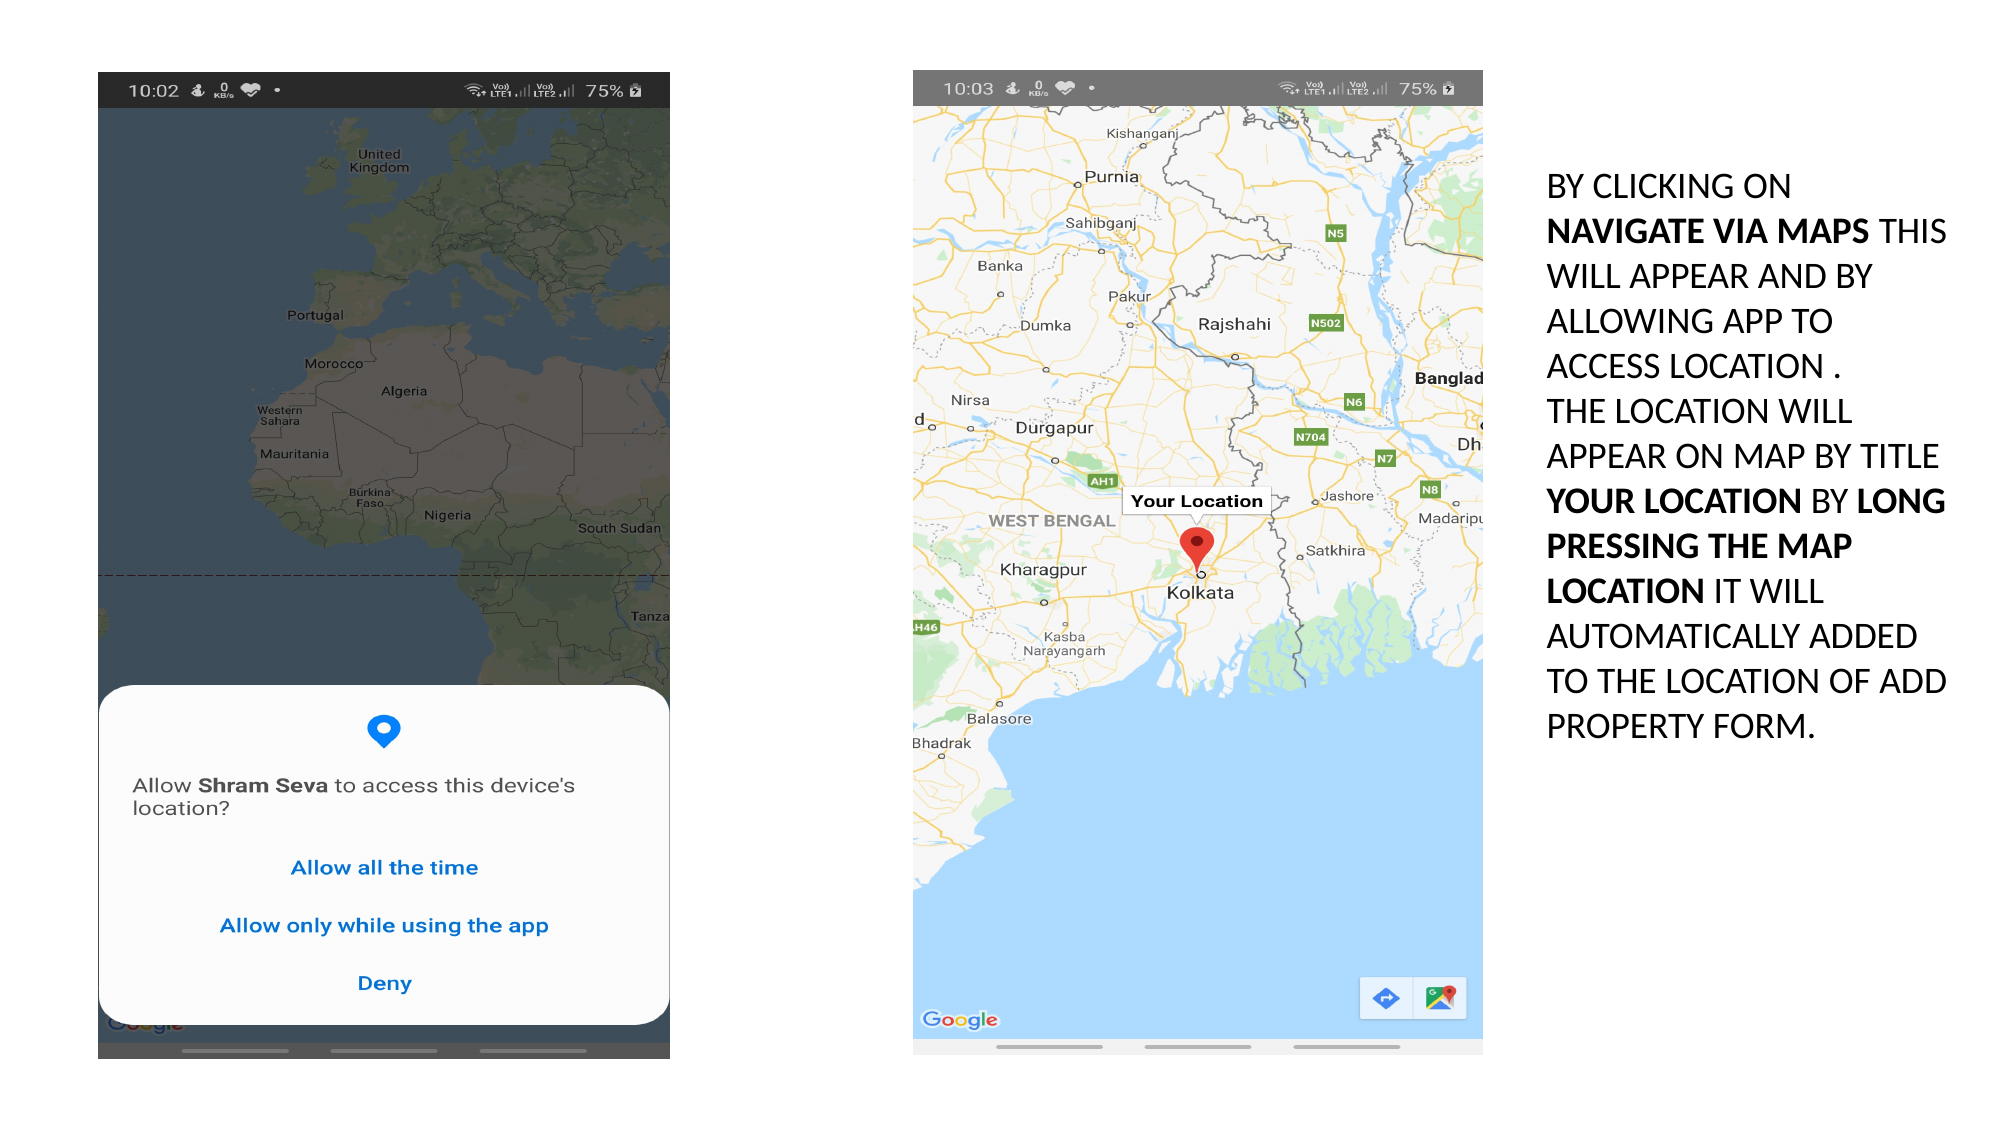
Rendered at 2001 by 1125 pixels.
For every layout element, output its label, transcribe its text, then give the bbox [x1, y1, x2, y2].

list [913, 70, 1484, 1055]
text_box BY CLICKING ON NAVIGATE VIA MAPS THIS WILL APPEAR AND BY ALLOWING APP TO ACCESS LOCATION . THE LOCATION WILL APPEAR ON MAP BY TITLE YOUR LOCATION BY LONG PRESSING THE MAP LOCATION IT WILL AUTOMATICALLY ADDED TO THE LOCATION OF ADD PROPERTY FORM. [1531, 154, 1971, 754]
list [98, 72, 670, 1059]
